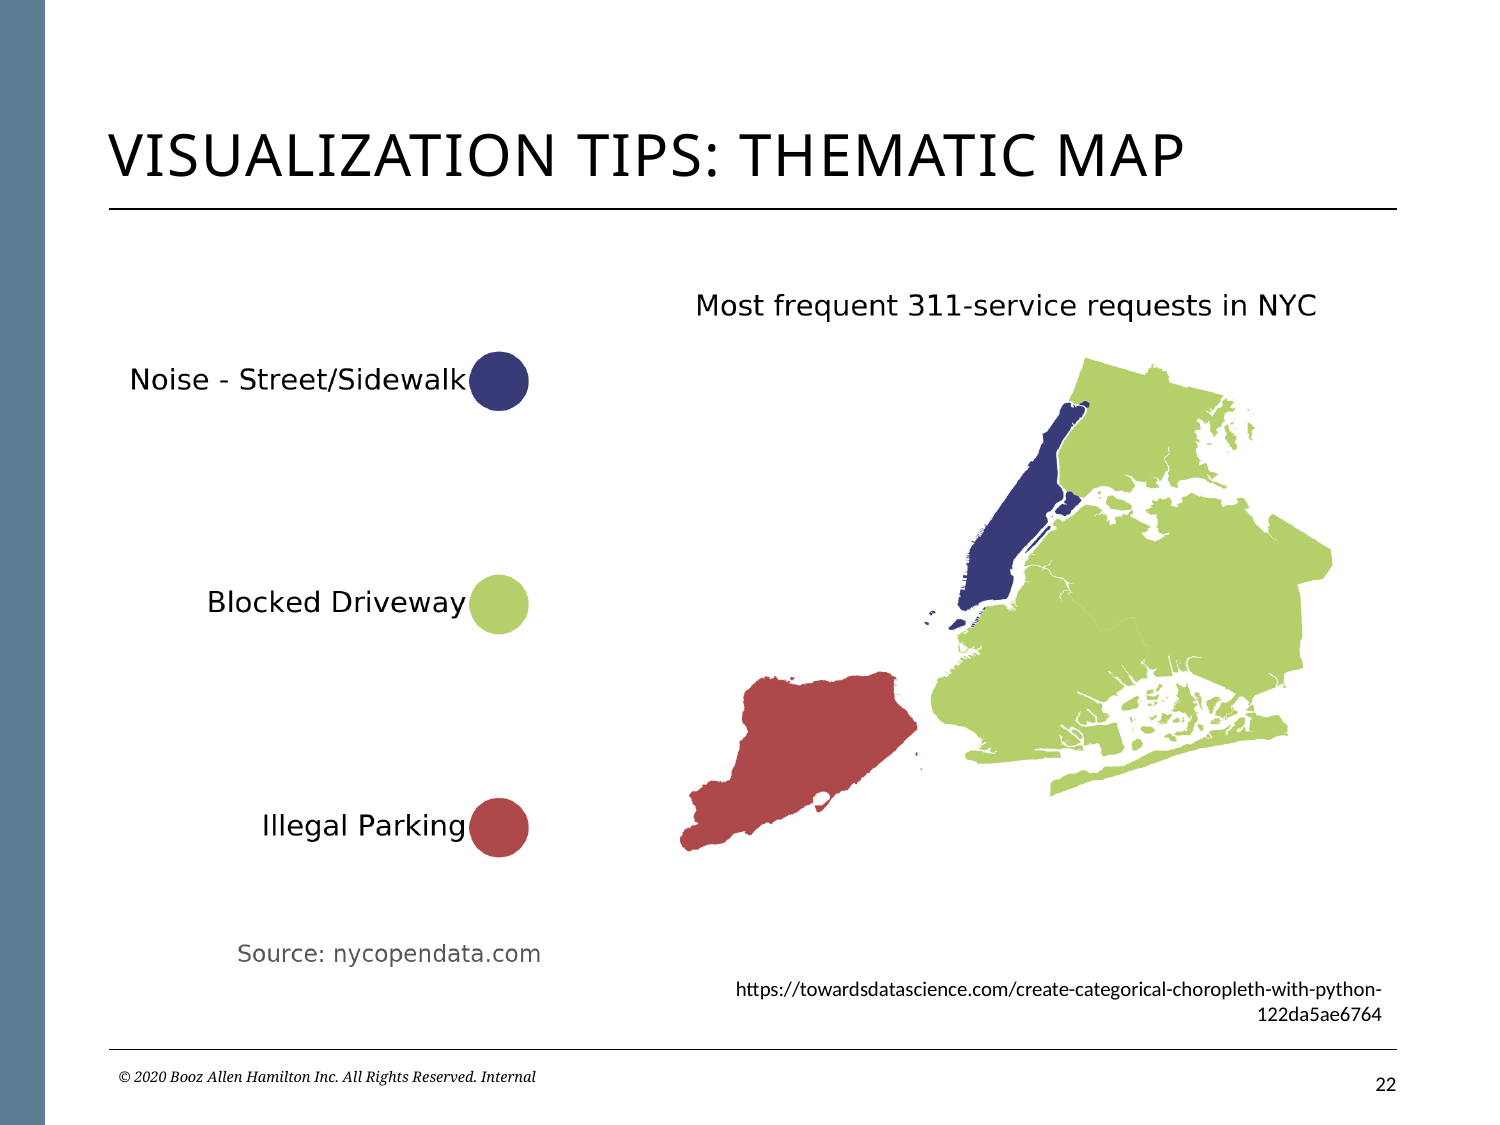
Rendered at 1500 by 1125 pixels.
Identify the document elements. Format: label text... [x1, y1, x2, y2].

footer © 2020 Booz Allen Hamilton Inc. All Rights Reserved. Internal [118, 1063, 1067, 1090]
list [108, 267, 1397, 1002]
text_box https://towardsdatascience.com/create-categorical-choropleth-with-python-122da5ae6764 [646, 1002, 1397, 1033]
title Visualization tips: THEMATIC MAP [108, 28, 1397, 190]
